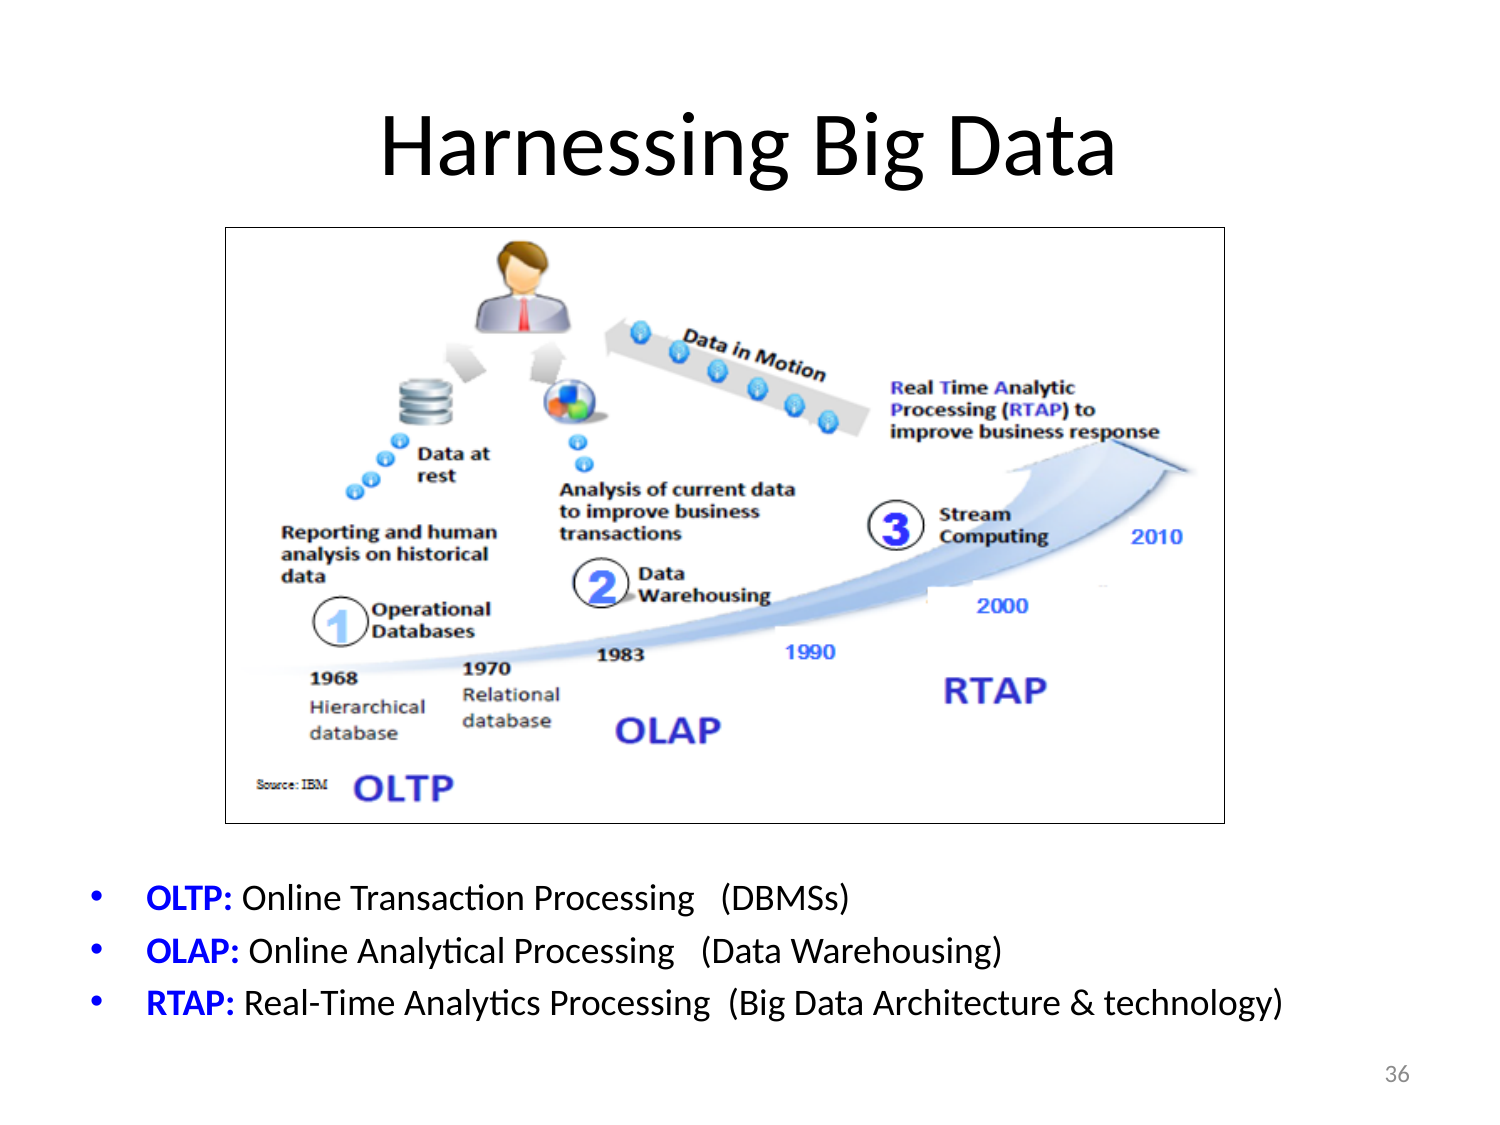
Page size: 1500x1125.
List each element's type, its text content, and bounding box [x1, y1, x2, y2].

list OLTP: Online Transaction Processing (DBMSs) OLAP: Online Analytical Processing (Data Warehousing) RTAP: Real-Time Analytics Processing (Big Data Architecture & technology) [75, 865, 1448, 1073]
title Harnessing Big Data [75, 45, 1425, 233]
picture [224, 227, 1226, 825]
slide_number 36 [1074, 1042, 1425, 1103]
